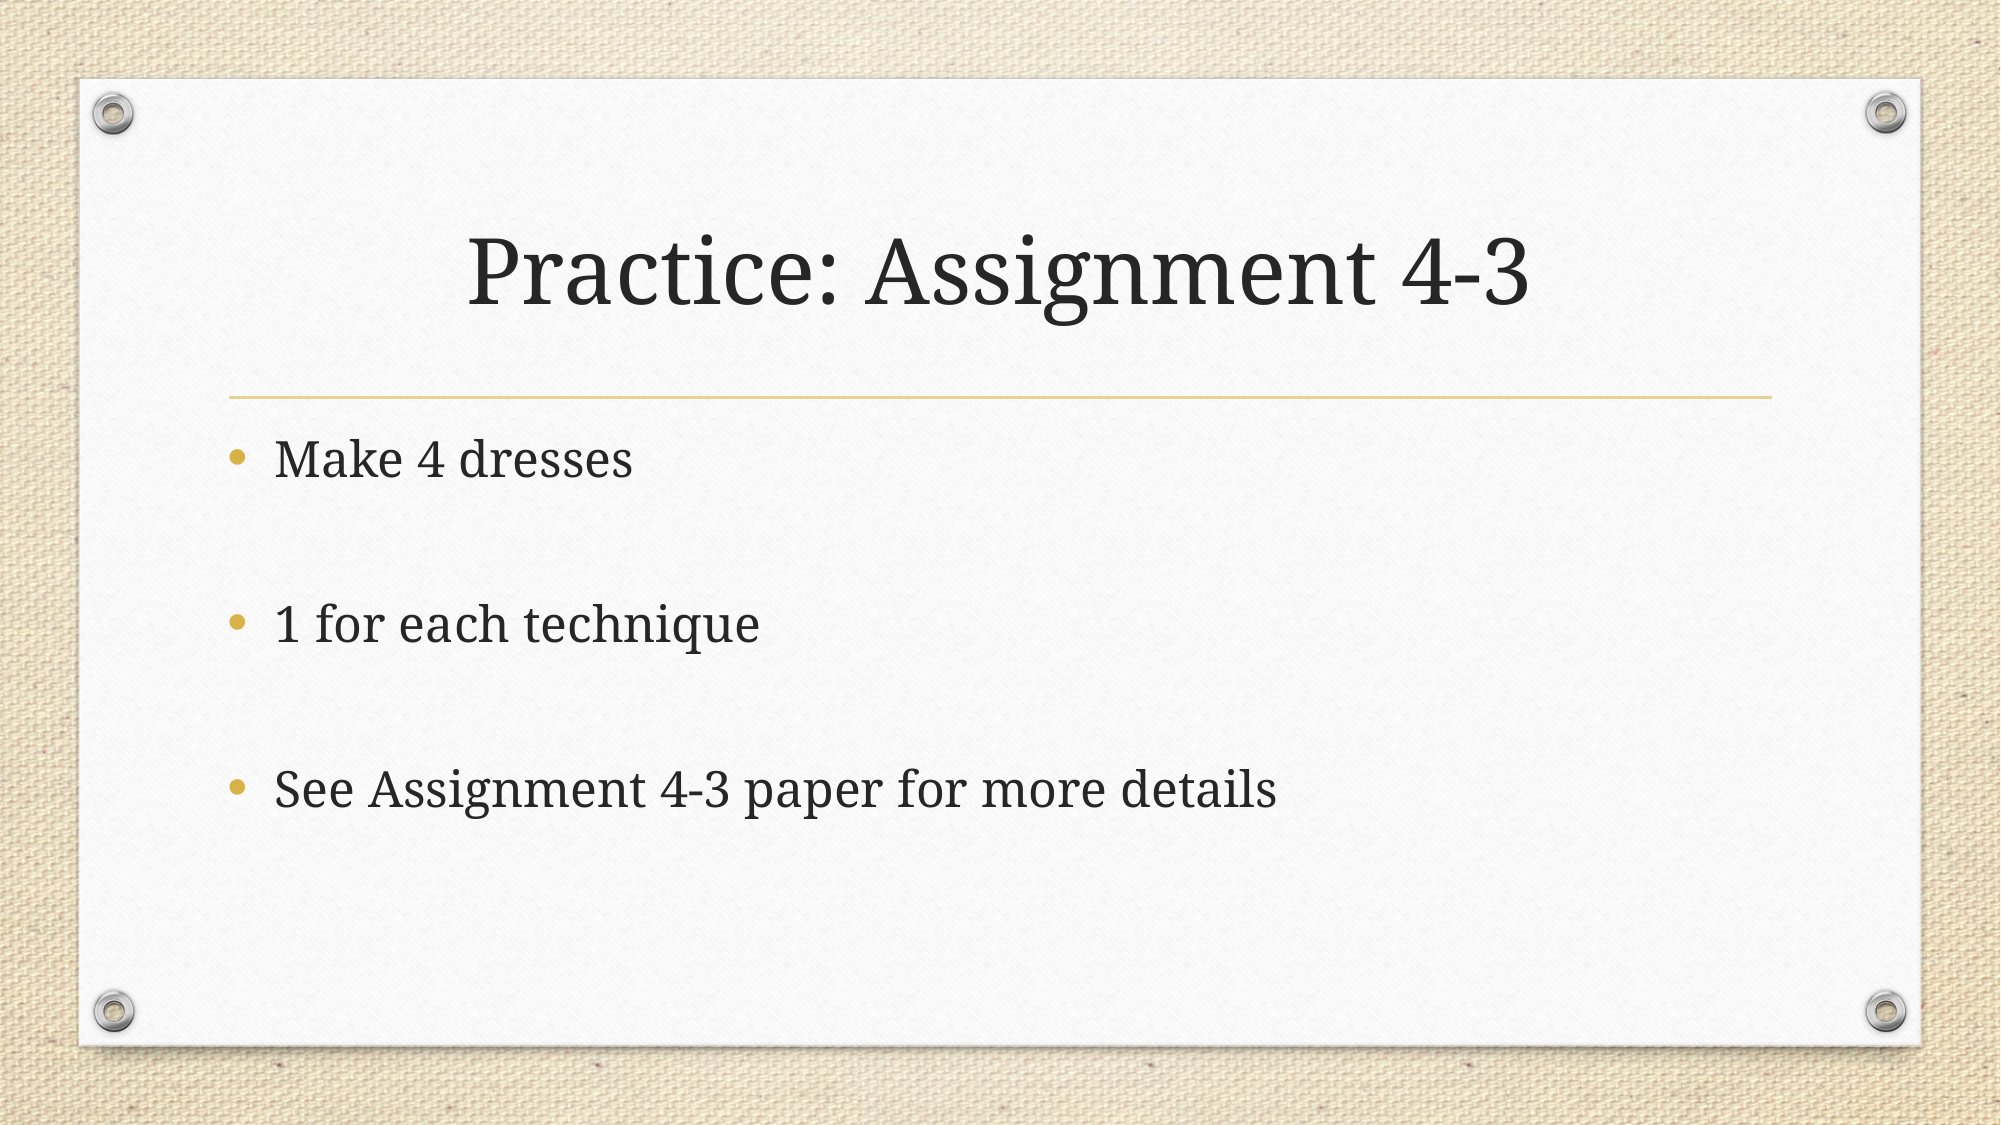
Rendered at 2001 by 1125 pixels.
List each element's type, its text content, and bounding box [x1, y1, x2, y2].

list Make 4 dresses 1 for each technique See Assignment 4-3 paper for more details [212, 419, 1788, 964]
title Practice: Assignment 4-3 [212, 161, 1788, 375]
picture [0, 0, 2001, 1125]
